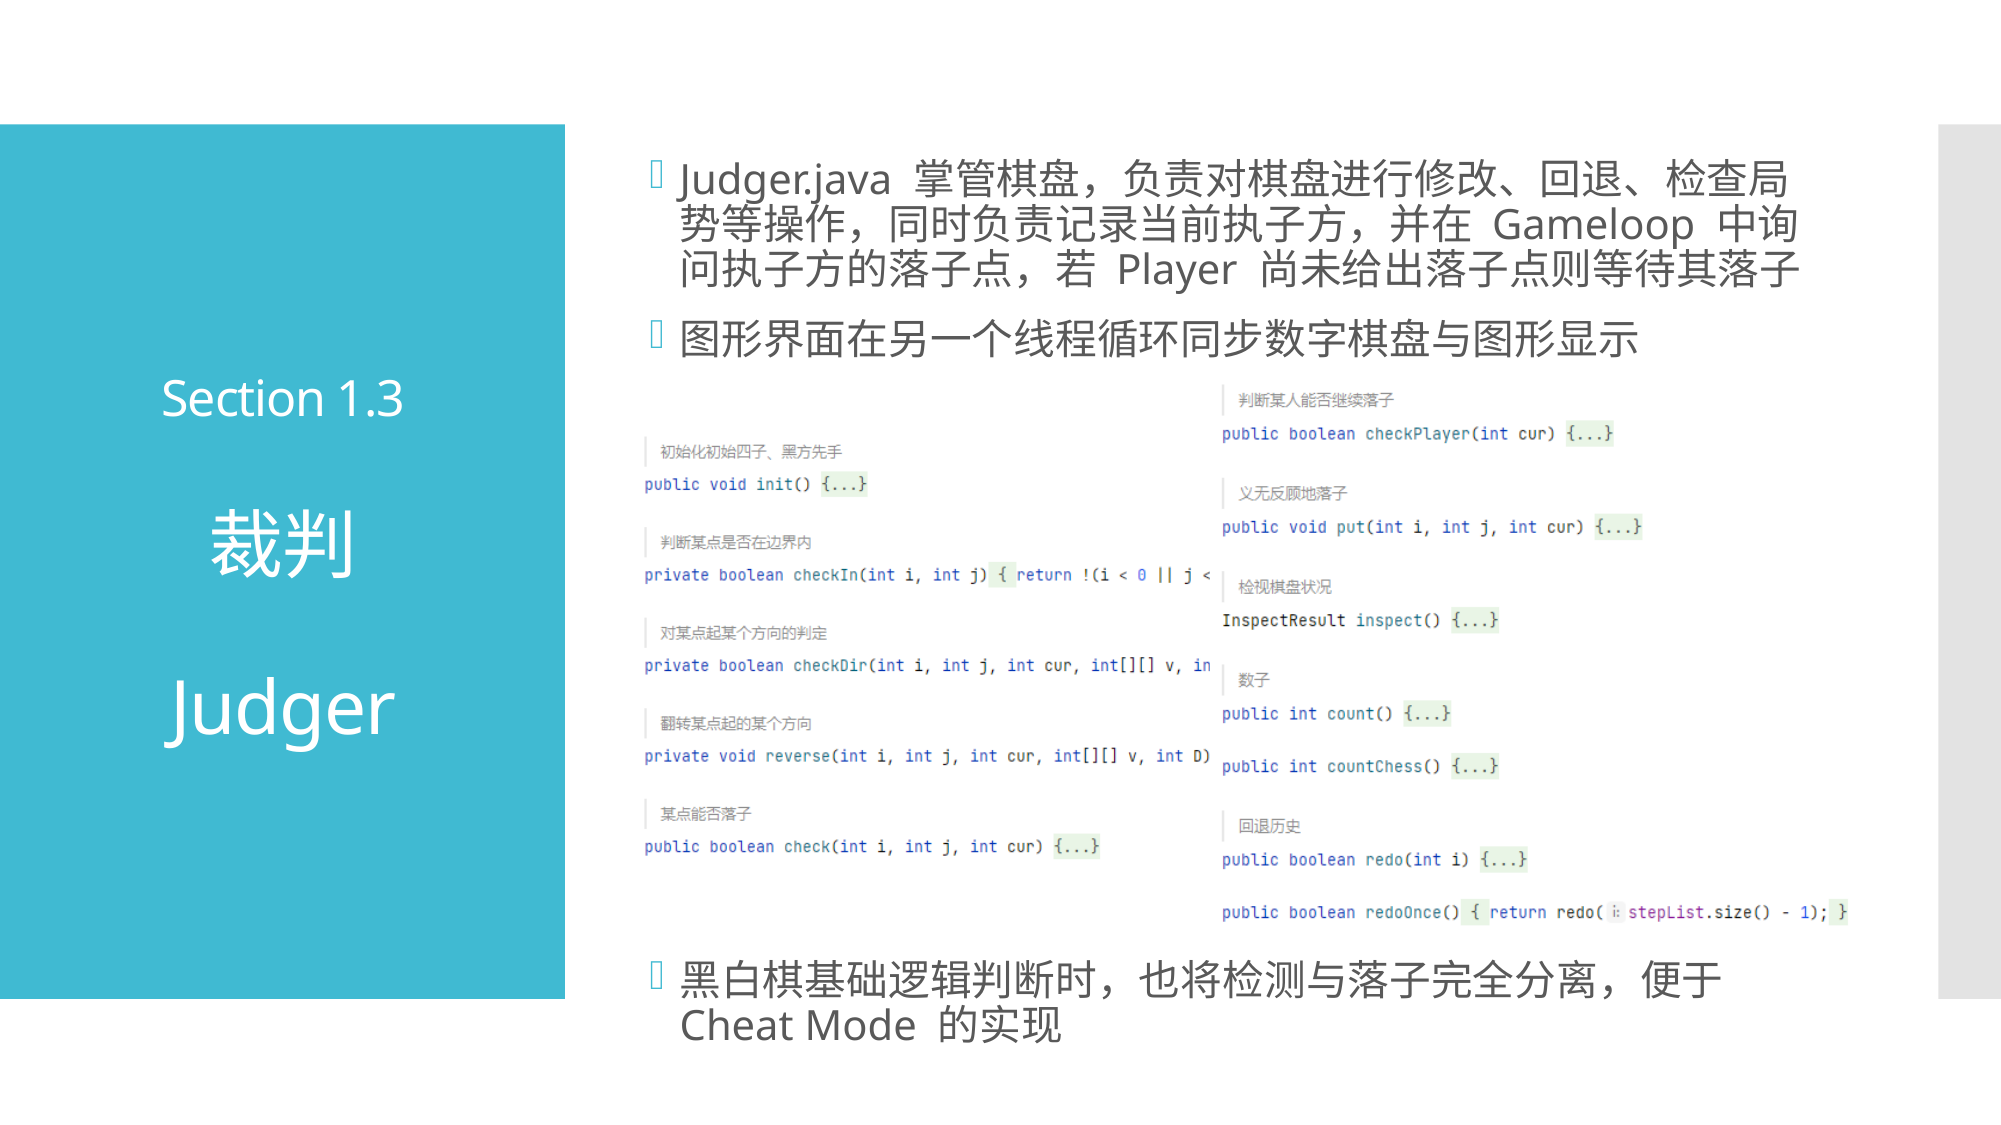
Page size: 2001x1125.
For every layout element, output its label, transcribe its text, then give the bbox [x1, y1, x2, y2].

picture [634, 375, 1860, 929]
text_box 黑白棋基础逻辑判断时，也将检测与落子完全分离，便于 Cheat Mode 的实现 [634, 924, 1835, 1085]
title Section 1.3 裁判 Judger [41, 184, 525, 940]
list Judger.java 掌管棋盘，负责对棋盘进行修改、回退、检查局势等操作，同时负责记录当前执子方，并在 Gameloop 中询问执子方的落子点，若 Player 尚未给出落子点则等待其落子 图形界面在另一个线程循环同步数字棋盘与图形显示 [634, 101, 1835, 421]
